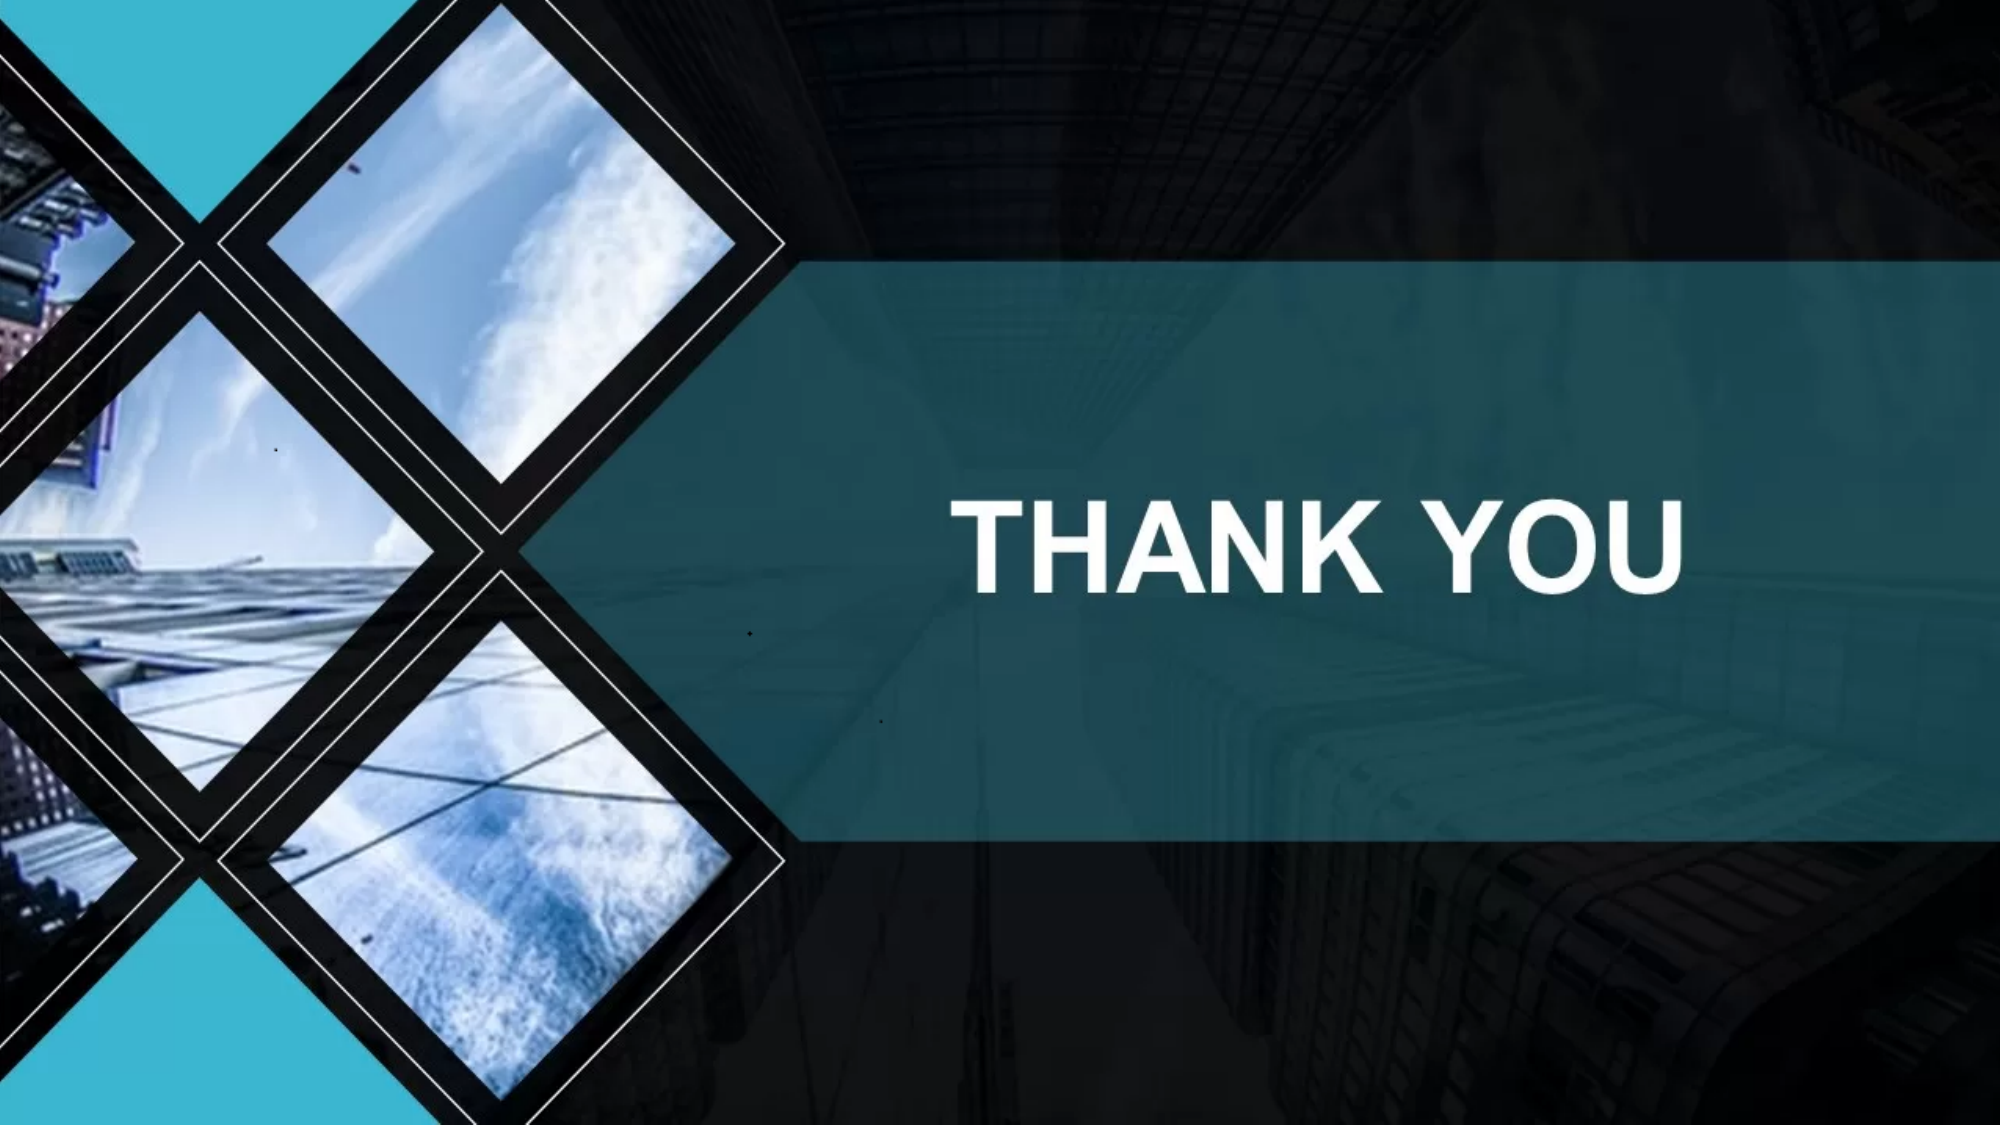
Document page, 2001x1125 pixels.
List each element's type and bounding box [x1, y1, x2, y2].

list [0, 0, 2000, 1125]
